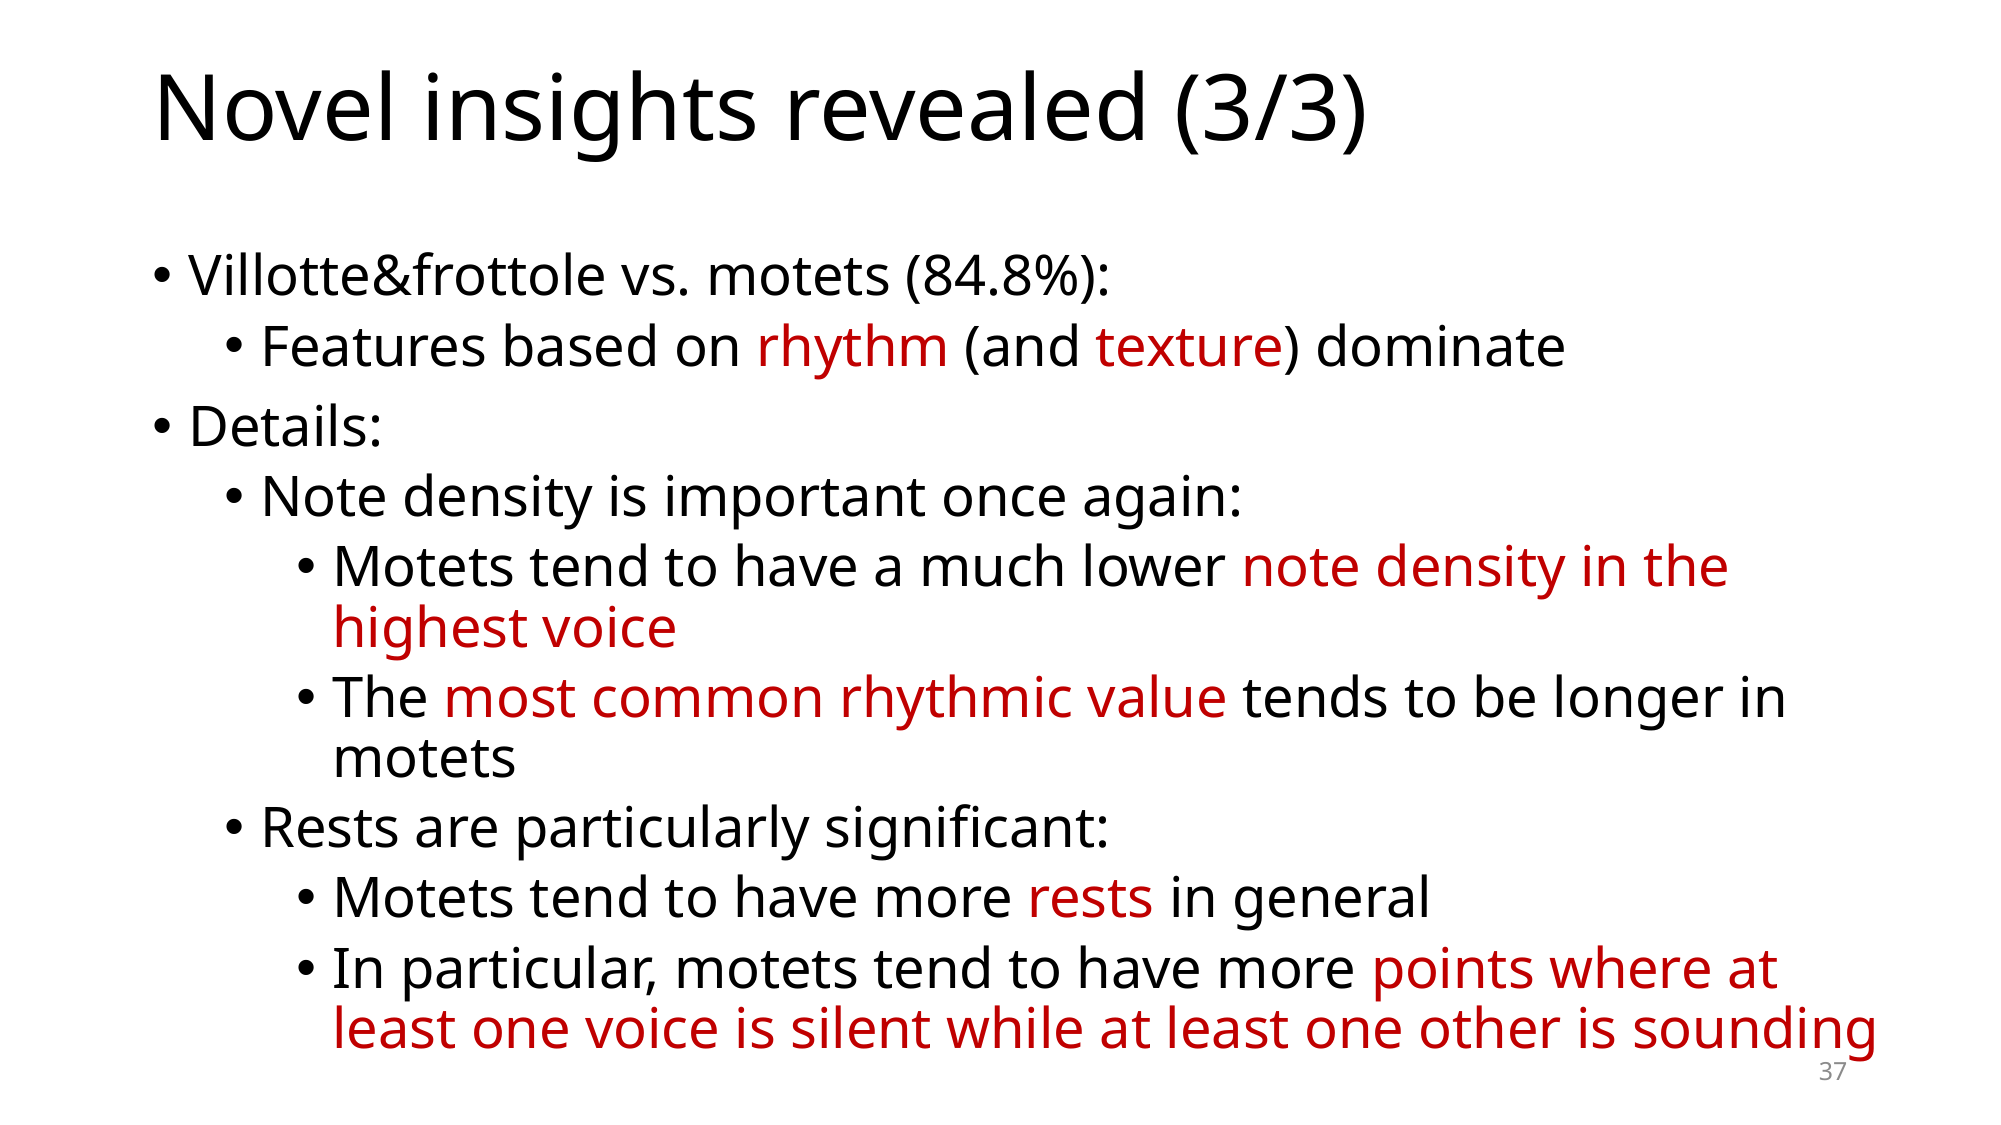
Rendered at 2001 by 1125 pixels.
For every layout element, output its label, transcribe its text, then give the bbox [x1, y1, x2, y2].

slide_number 37 [1412, 1042, 1863, 1103]
list Villotte&frottole vs. motets (84.8%): Features based on rhythm (and texture) dominate Details: Note density is important once again: Motets tend to have a much lower note density in the highest voice The most common rhythmic value tends to be longer in motets Rests are particularly significant: Motets tend to have more rests in general In particular, motets tend to have more points where at least one voice is silent while at least one other is sounding [137, 240, 1913, 1084]
title Novel insights revealed (3/3) [137, 2, 1863, 220]
